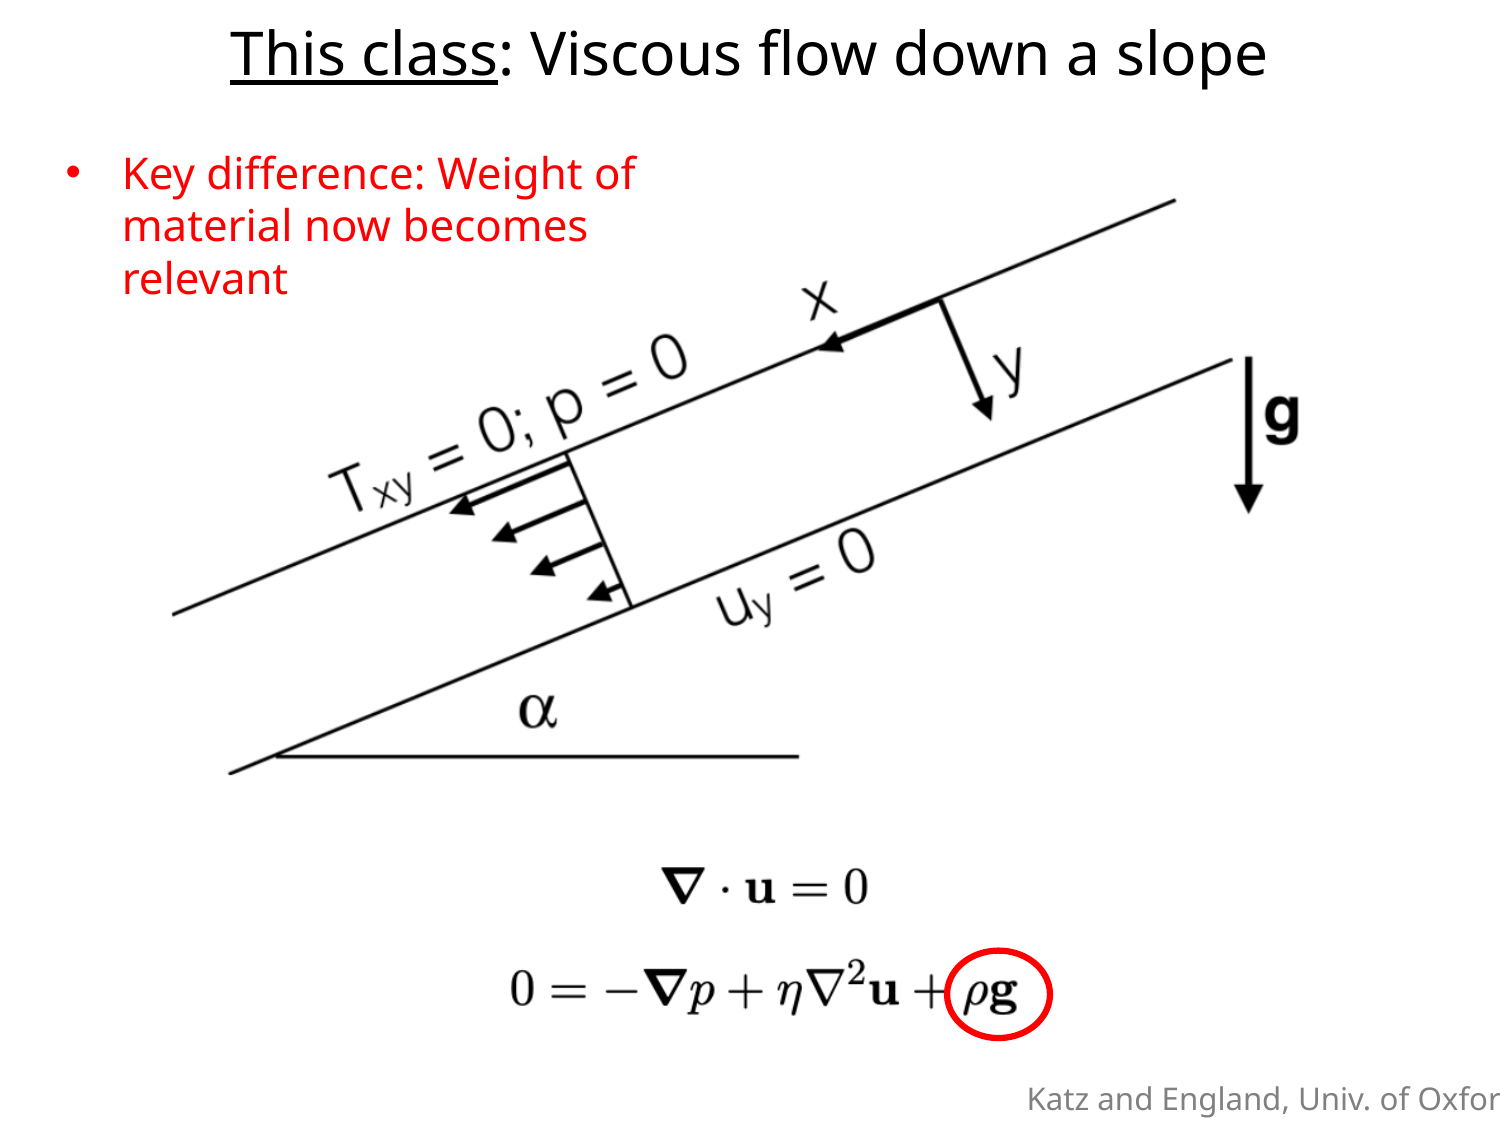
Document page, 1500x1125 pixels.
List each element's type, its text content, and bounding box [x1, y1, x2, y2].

text_box Key difference: Weight of material now becomes relevant [50, 138, 77, 311]
picture [448, 828, 1090, 1044]
text_box This class: Viscous flow down a slope [0, 7, 1500, 96]
picture [77, 138, 1381, 800]
text_box Katz and England, Univ. of Oxford [1011, 1071, 1500, 1125]
